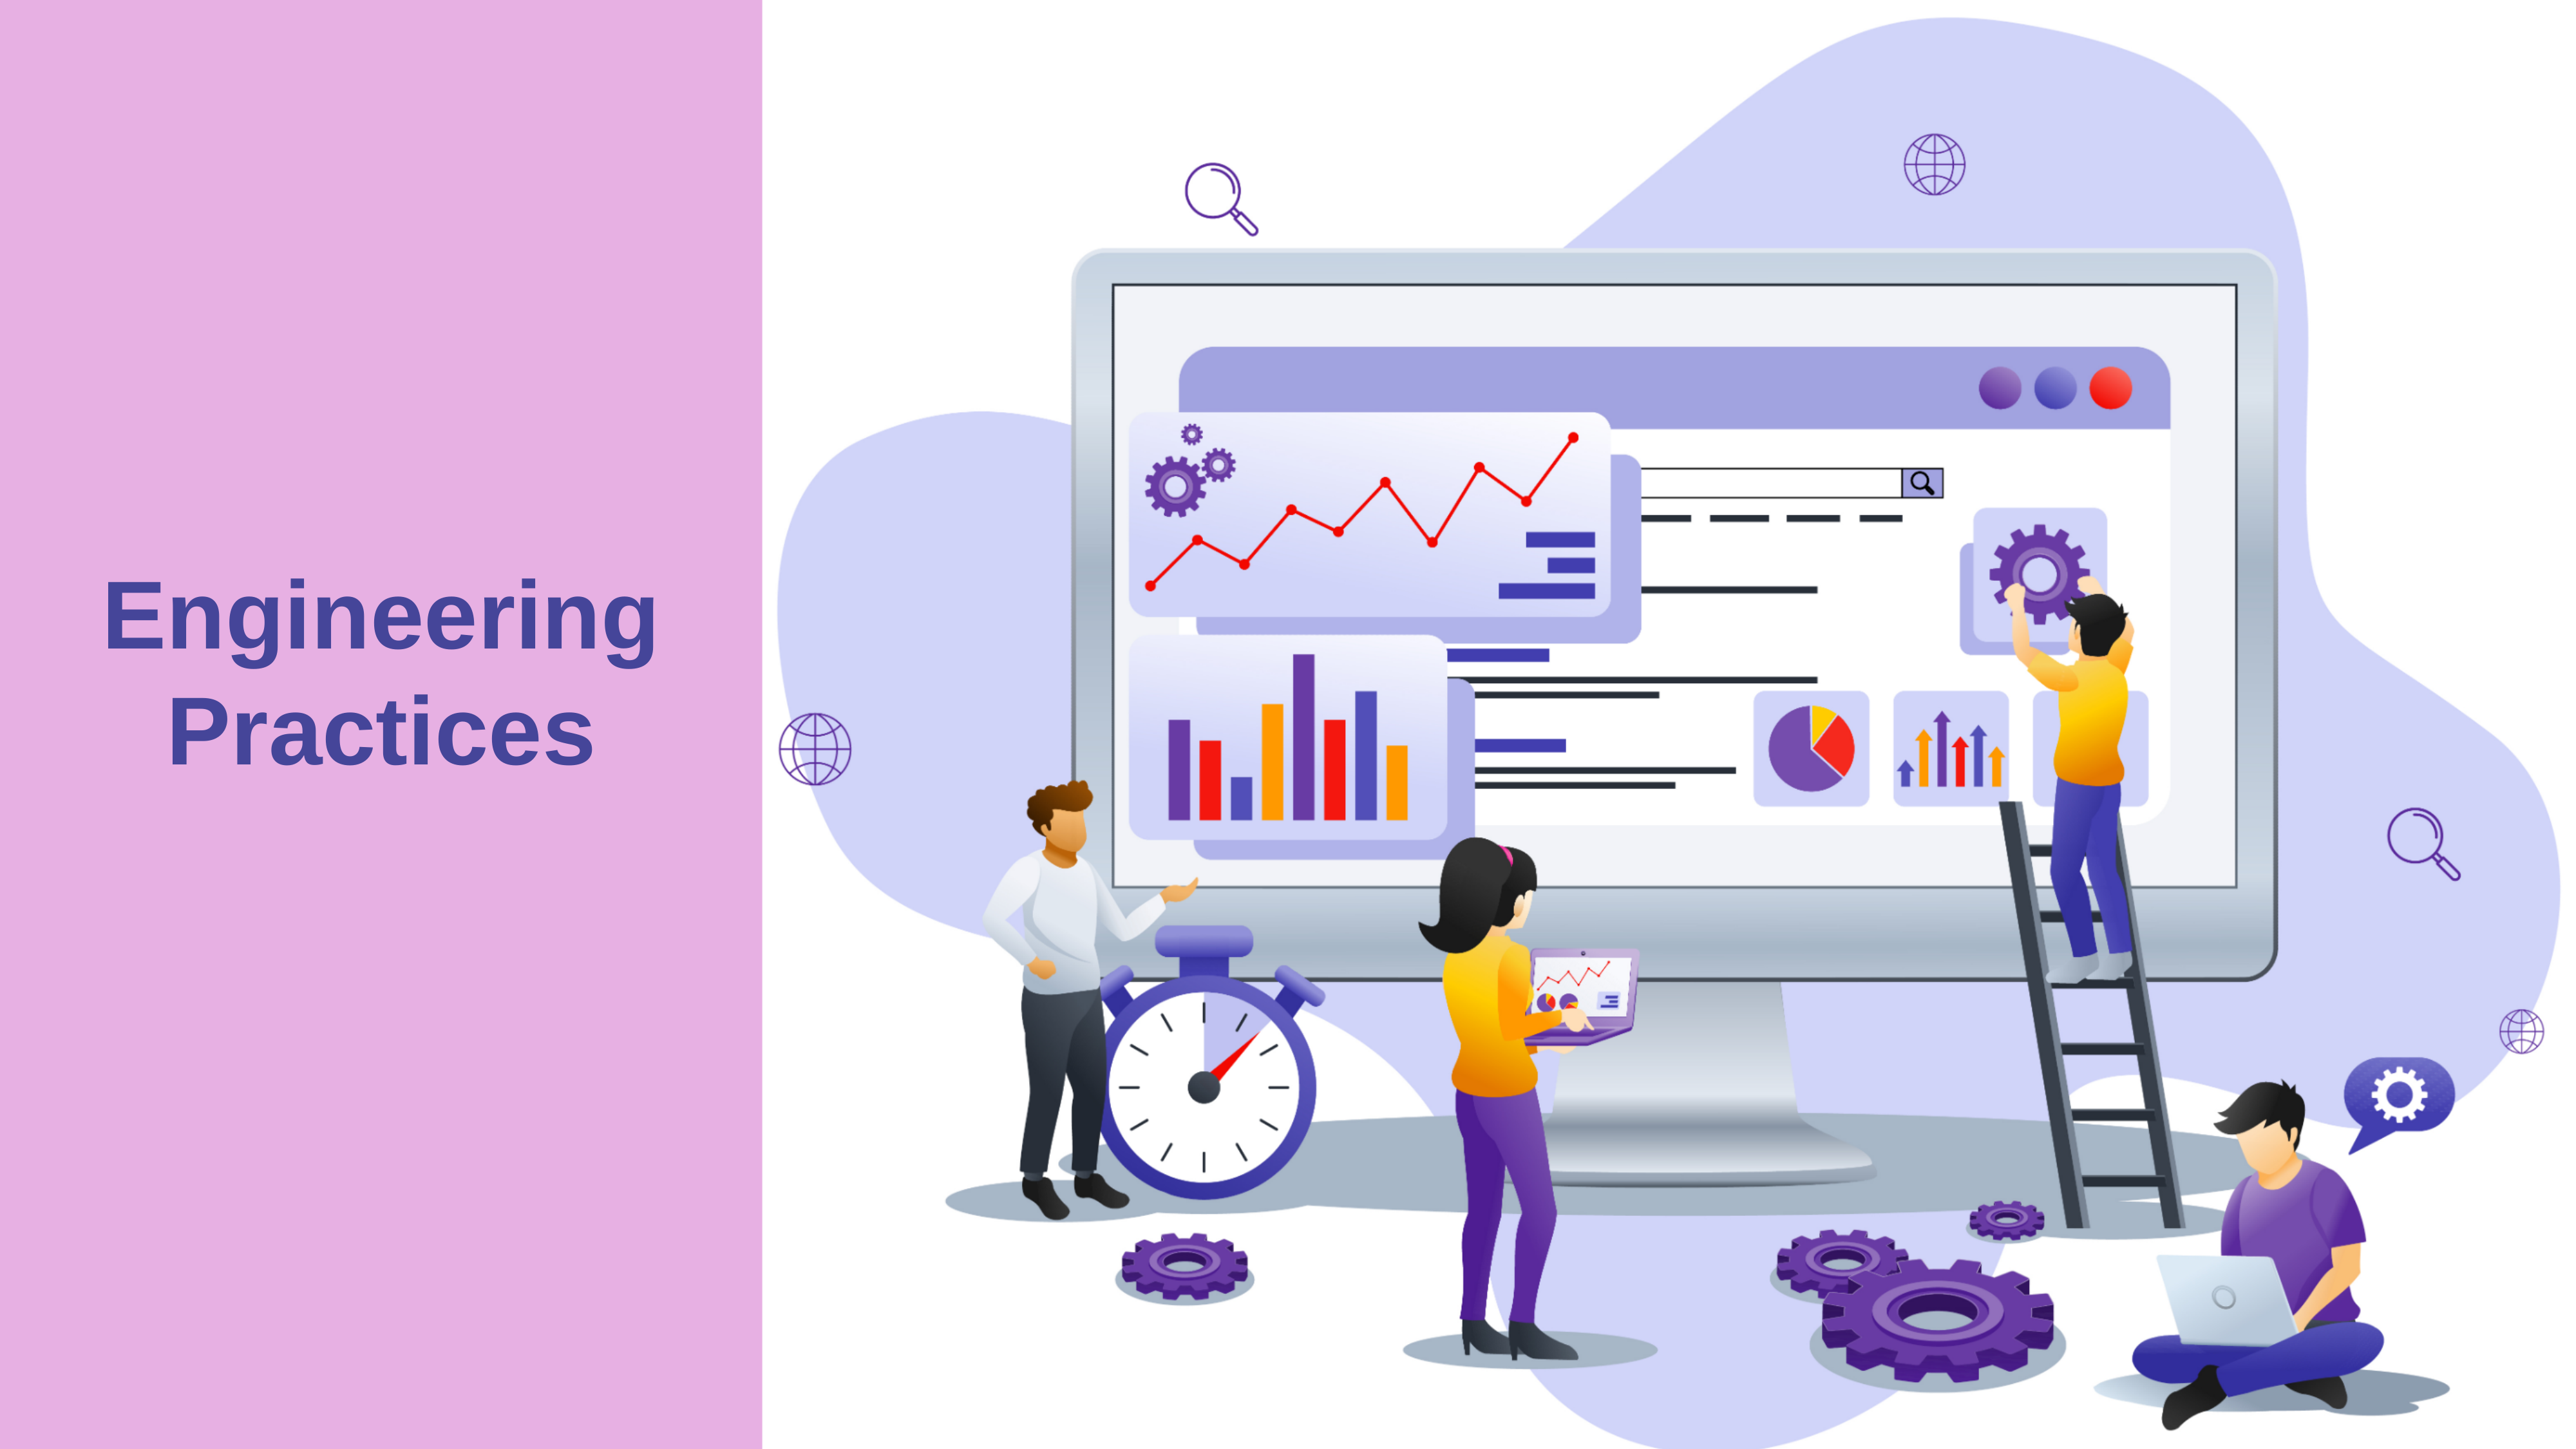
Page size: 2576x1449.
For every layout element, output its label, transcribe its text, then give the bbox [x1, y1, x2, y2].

picture [762, 0, 2576, 1449]
title Engineering Practices [61, 552, 702, 806]
